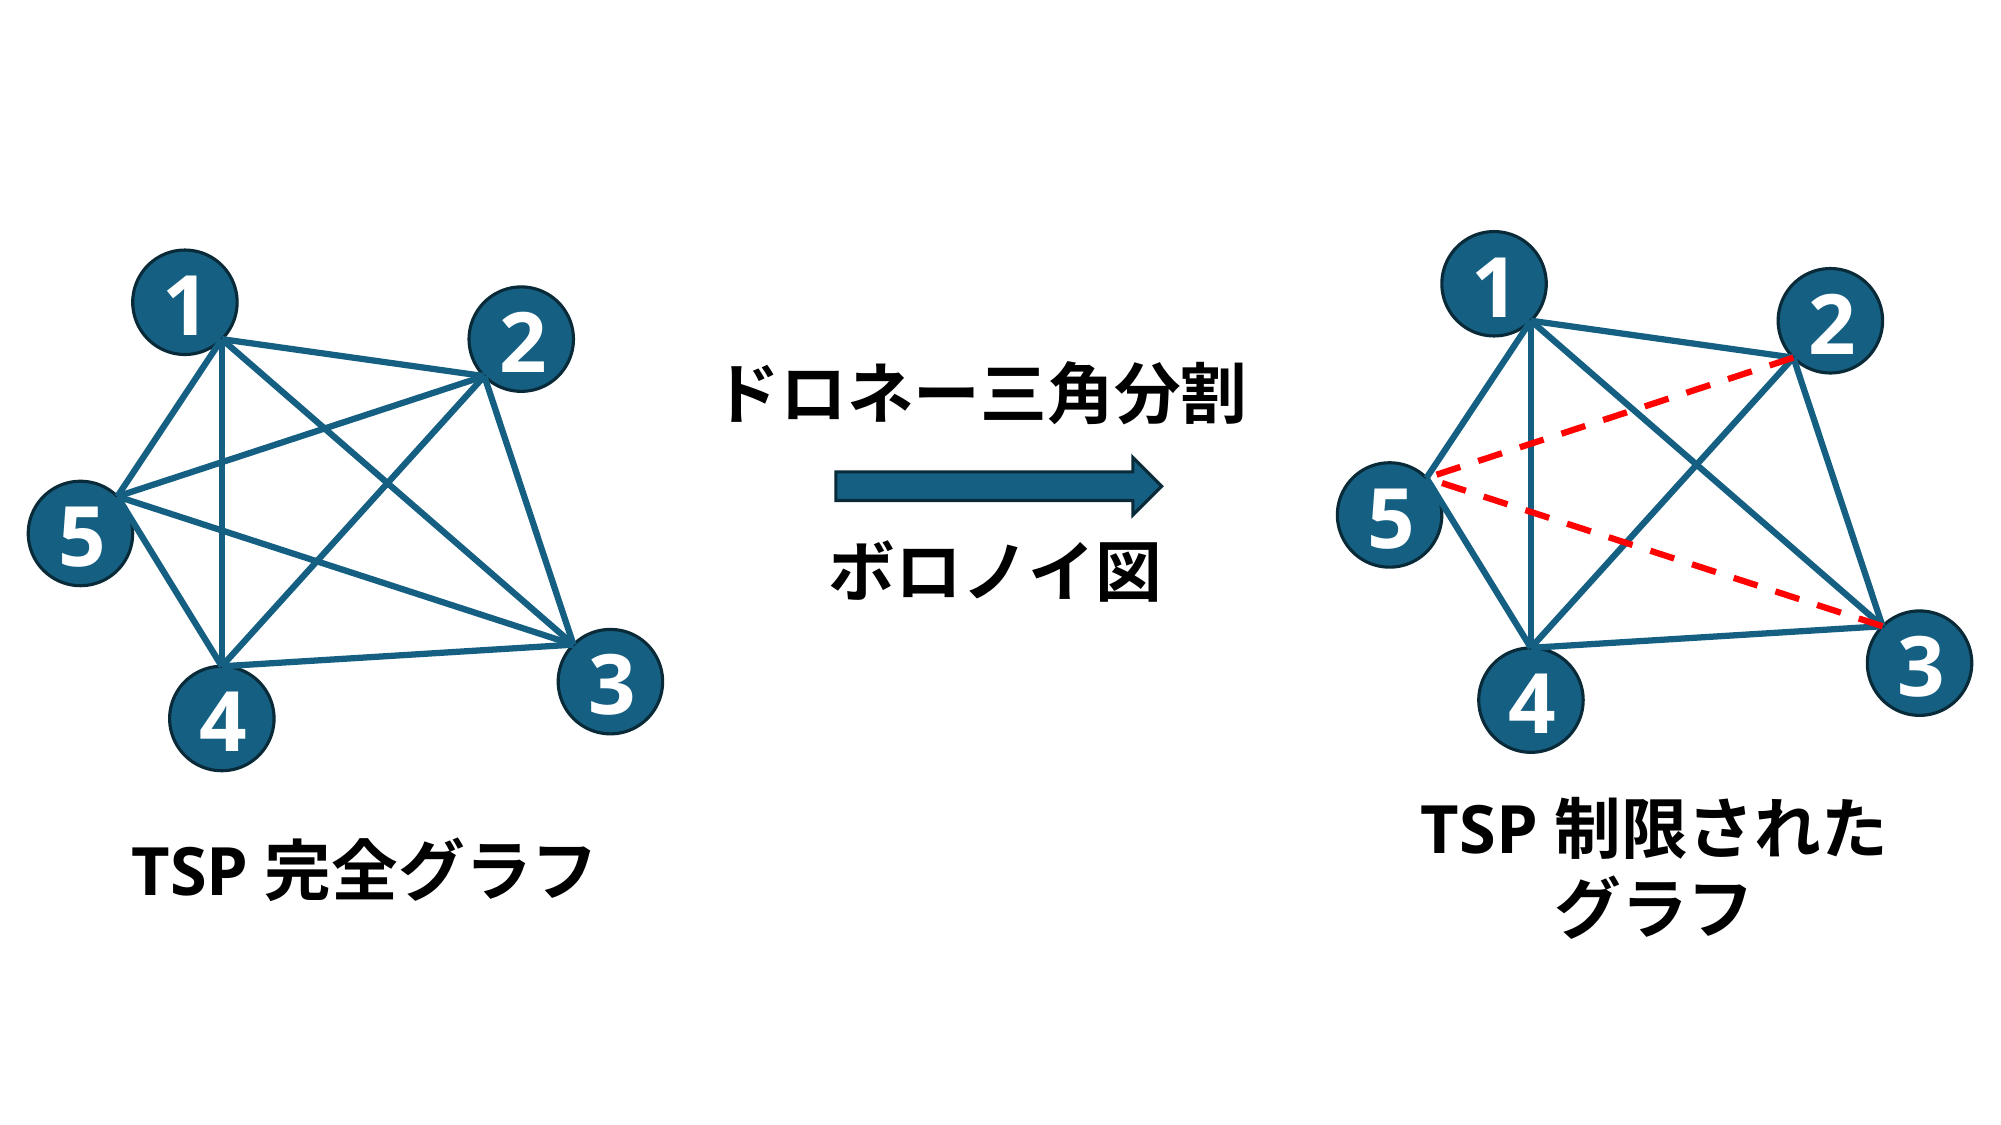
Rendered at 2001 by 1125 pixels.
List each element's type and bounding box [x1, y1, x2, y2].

text_box [27, 231, 1973, 958]
